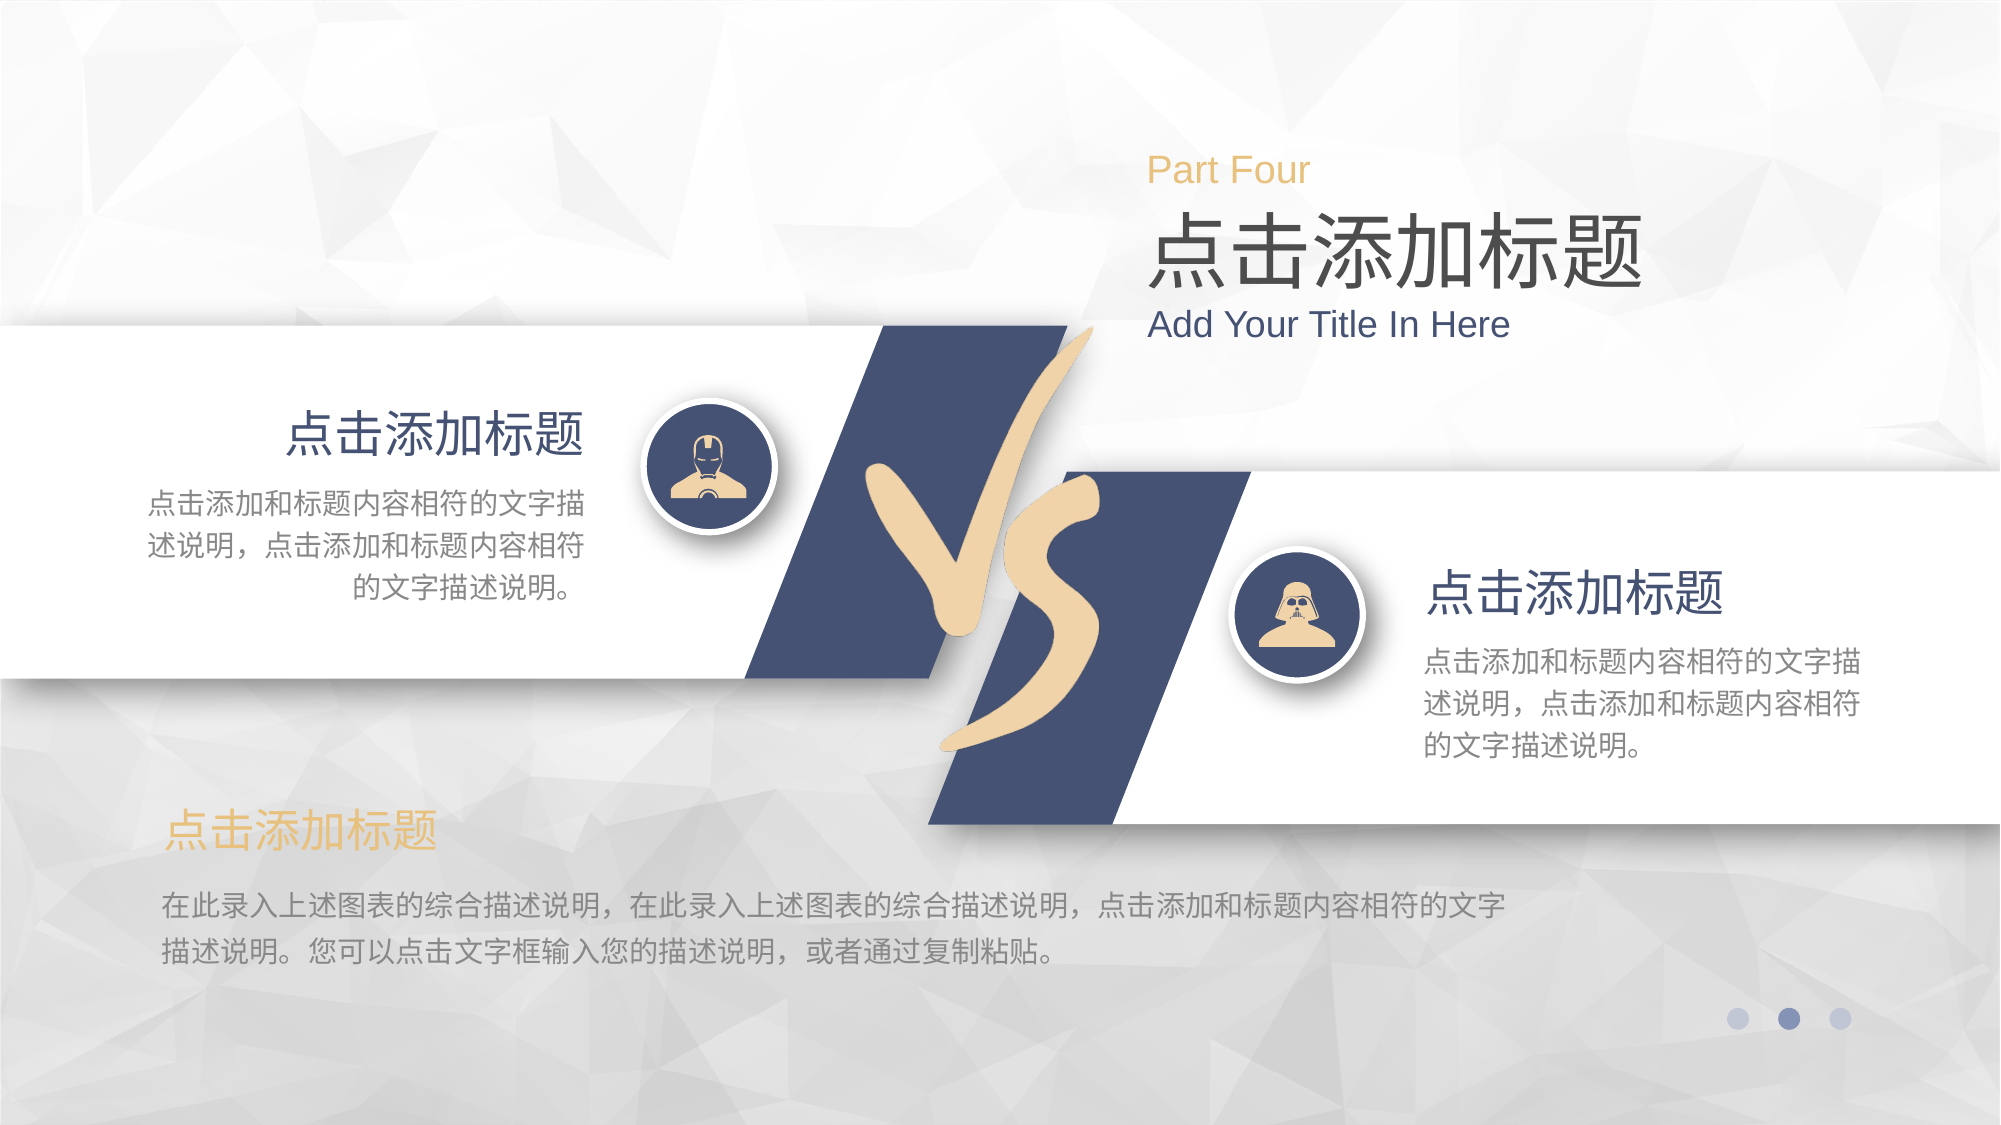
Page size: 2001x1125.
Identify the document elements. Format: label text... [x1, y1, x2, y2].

text_box Add Your Title In Here [1132, 292, 1527, 353]
text_box [1725, 1006, 1751, 1031]
text_box 在此录入上述图表的综合描述说明，在此录入上述图表的综合描述说明，点击添加和标题内容相符的文字描述说明。您可以点击文字框输入您的描述说明，或者通过复制粘贴。 [147, 869, 1529, 976]
picture [0, 0, 2000, 1125]
text_box 点击添加标题 [148, 794, 454, 864]
text_box [1777, 1006, 1802, 1031]
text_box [927, 471, 2000, 825]
text_box Part Four [1131, 136, 1327, 191]
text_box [0, 325, 835, 679]
text_box [1828, 1006, 1853, 1031]
text_box 点击添加标题 [1130, 191, 1894, 307]
